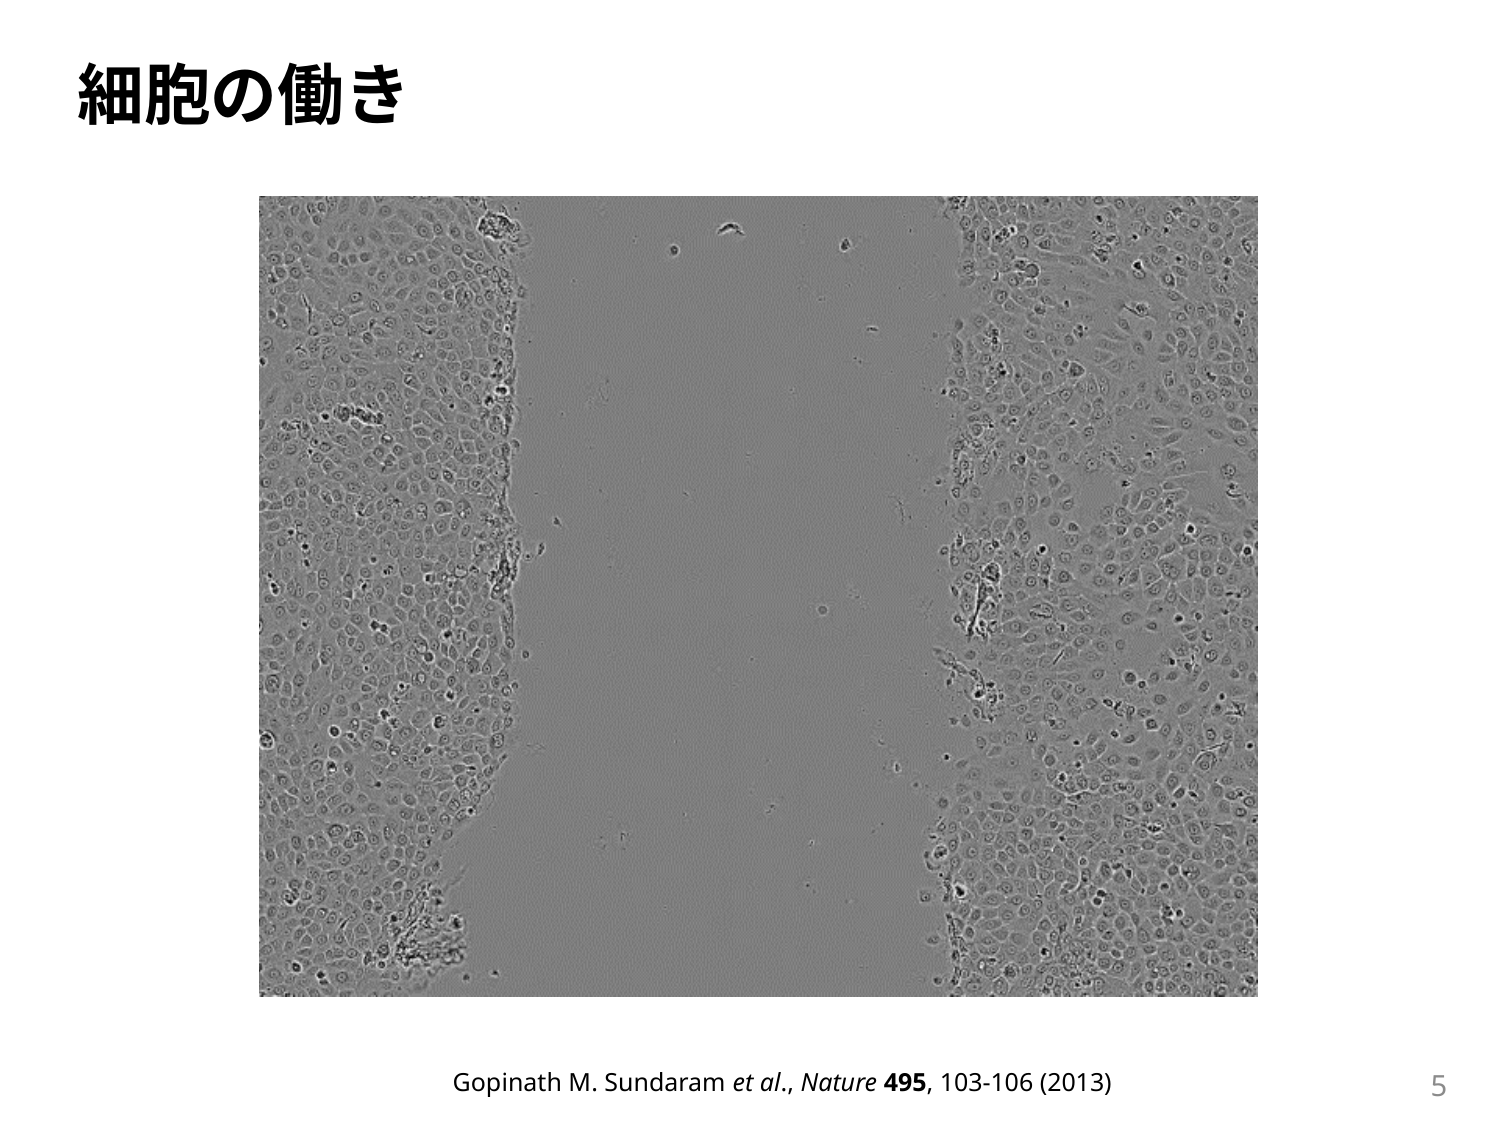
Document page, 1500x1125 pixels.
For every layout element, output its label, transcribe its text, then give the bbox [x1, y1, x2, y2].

slide_number 4 [1124, 1056, 1463, 1117]
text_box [258, 196, 1259, 998]
text_box Gopinath M. Sundaram et al., Nature 495, 103-106 (2013) [259, 1059, 1305, 1104]
text_box 細胞の働き [62, 45, 427, 141]
